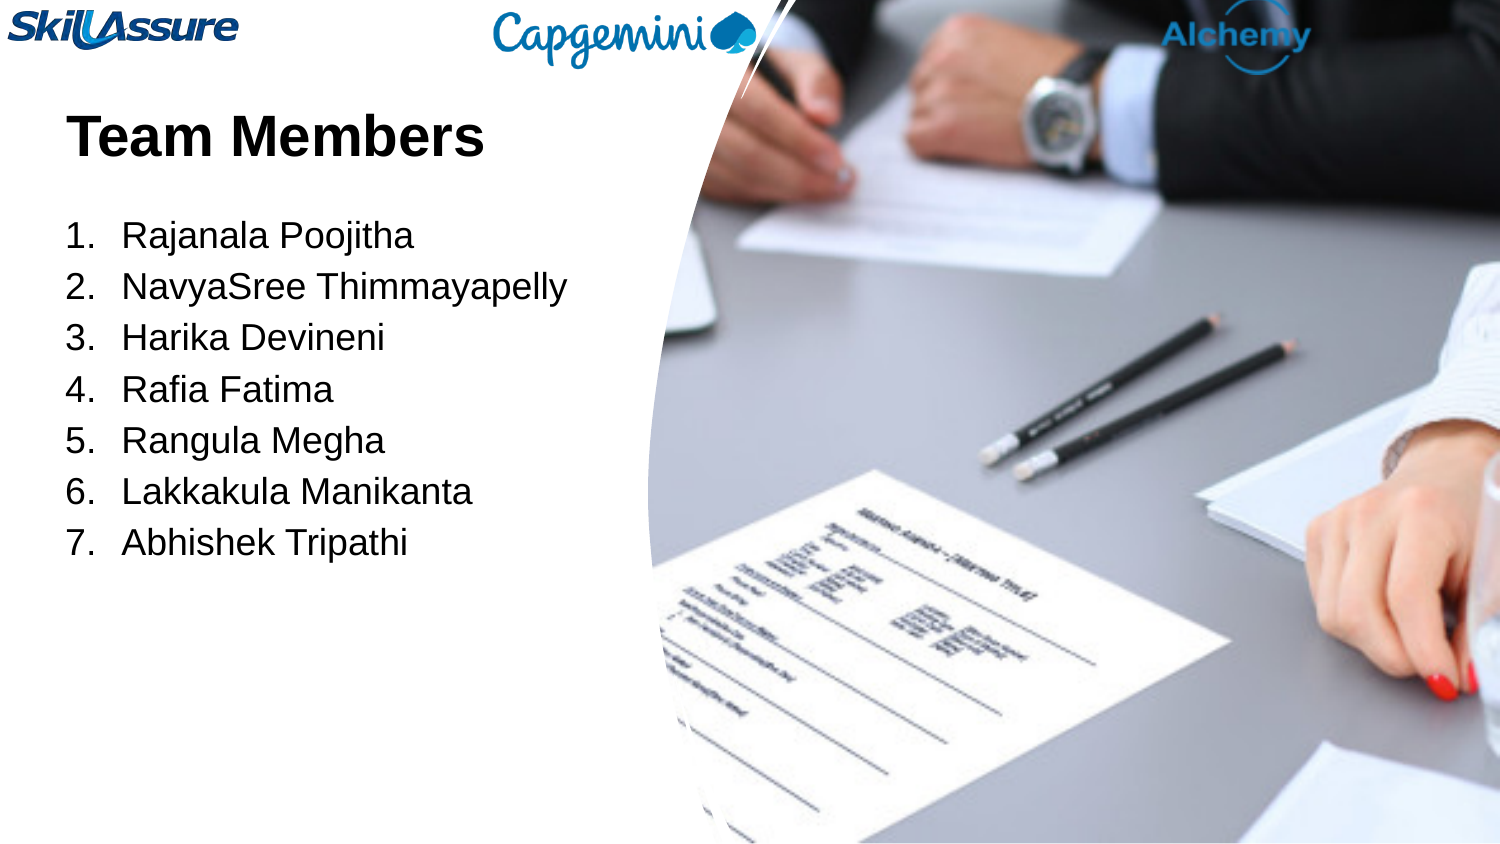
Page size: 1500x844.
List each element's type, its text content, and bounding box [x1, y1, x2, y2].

title Team Members [51, 72, 621, 159]
text_box [0, 0, 243, 56]
list Rajanala Poojitha NavyaSree Thimmayapelly Harika Devineni Rafia Fatima Rangula Megha Lakkakula Manikanta Abhishek Tripathi [31, 189, 642, 750]
picture [491, 0, 1500, 844]
